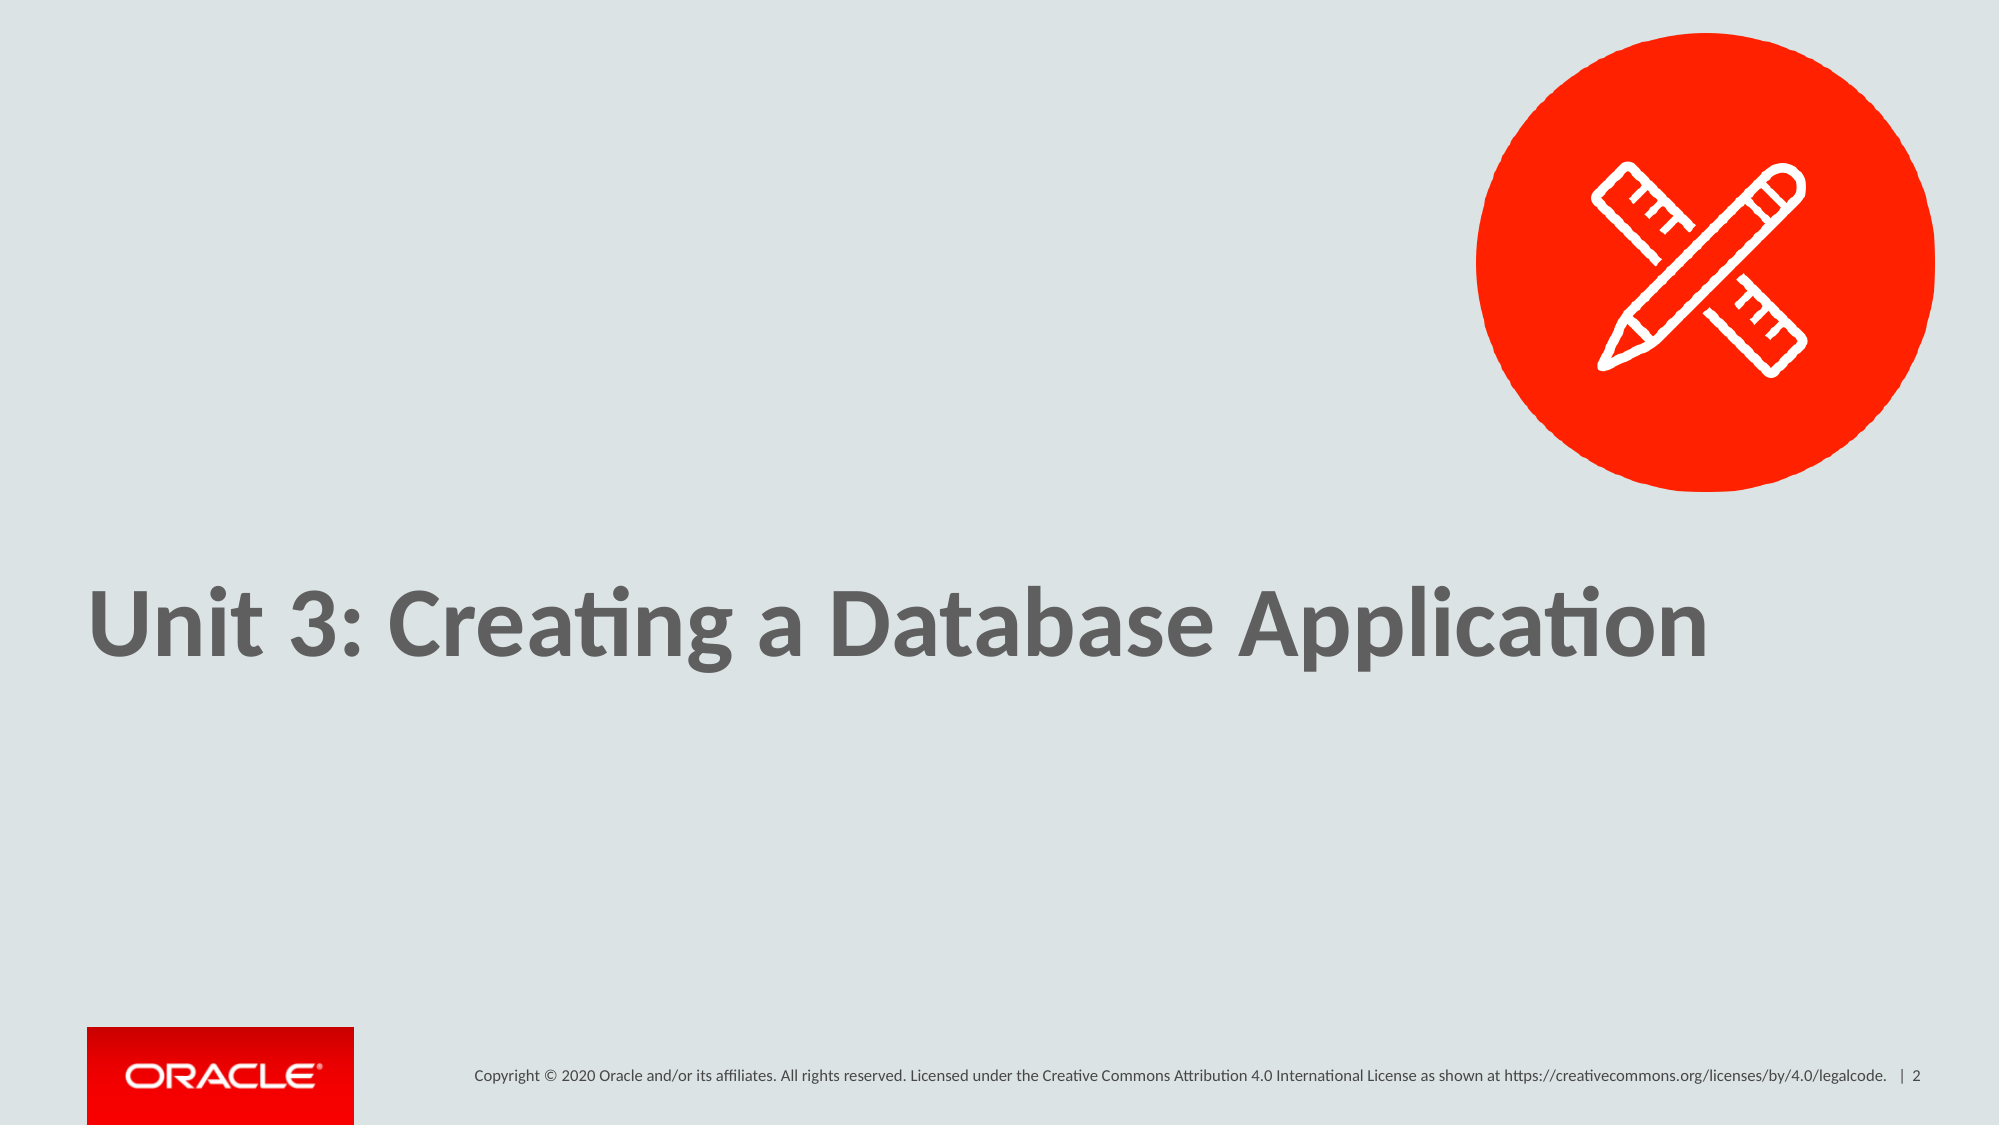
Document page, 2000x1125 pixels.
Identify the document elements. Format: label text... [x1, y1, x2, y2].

picture [1476, 33, 1935, 493]
picture [87, 1027, 354, 1125]
title Unit 3: Creating a Database Application [87, 524, 1913, 766]
